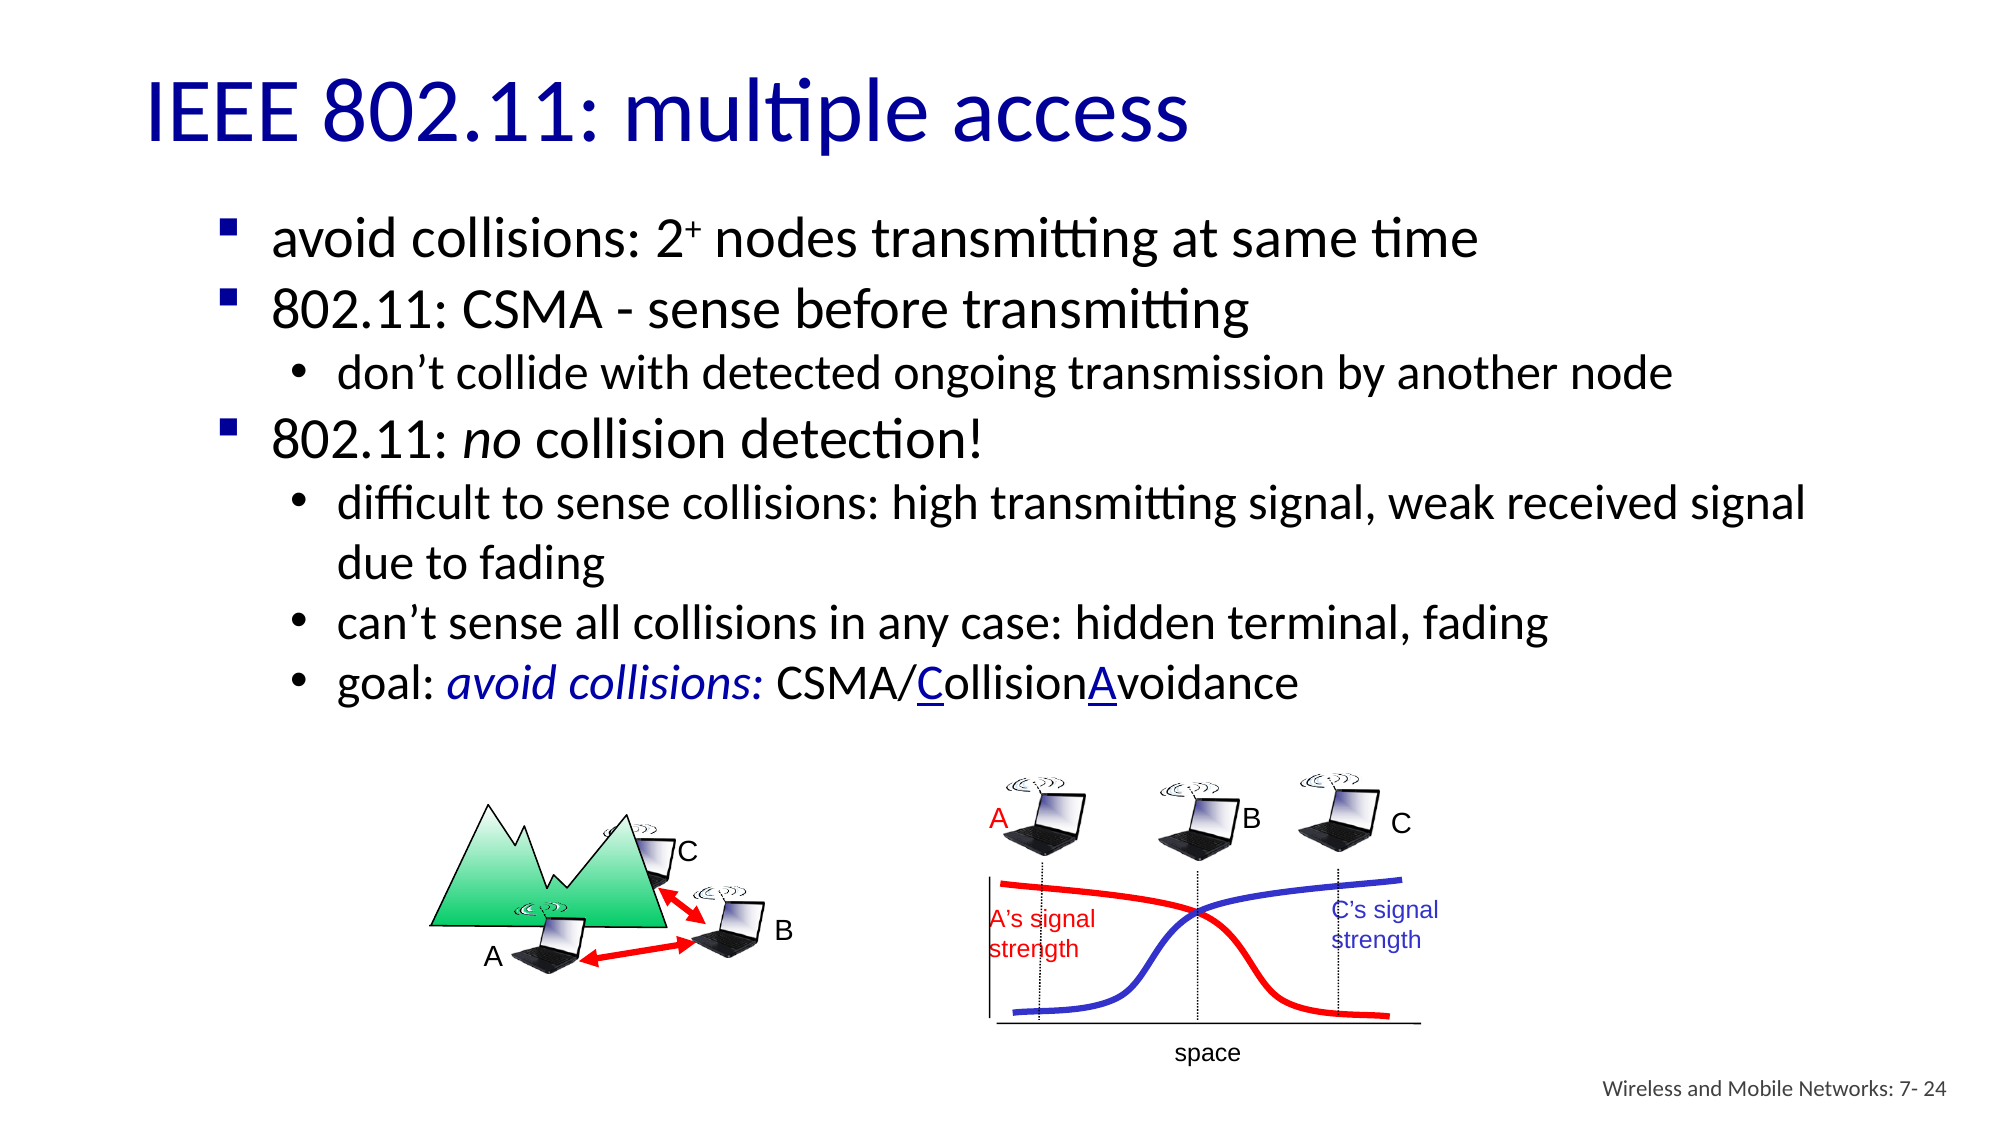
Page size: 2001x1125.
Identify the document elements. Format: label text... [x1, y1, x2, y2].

text_box space [1159, 1029, 1257, 1074]
text_box avoid collisions: 2+ nodes transmitting at same time 802.11: CSMA - sense before transmitting don’t collide with detected ongoing transmission by another node 802.11: no collision detection! difficult to sense collisions: high transmitting signal, weak received signal due to fading can’t sense all collisions in any case: hidden terminal, fading goal: avoid collisions: CSMA/CollisionAvoidance [200, 202, 1911, 966]
title IEEE 802.11: multiple access [129, 38, 1855, 186]
slide_number Wireless and Mobile Networks: 7- 24 [1512, 1056, 1963, 1117]
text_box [429, 804, 803, 974]
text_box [979, 771, 1441, 1024]
